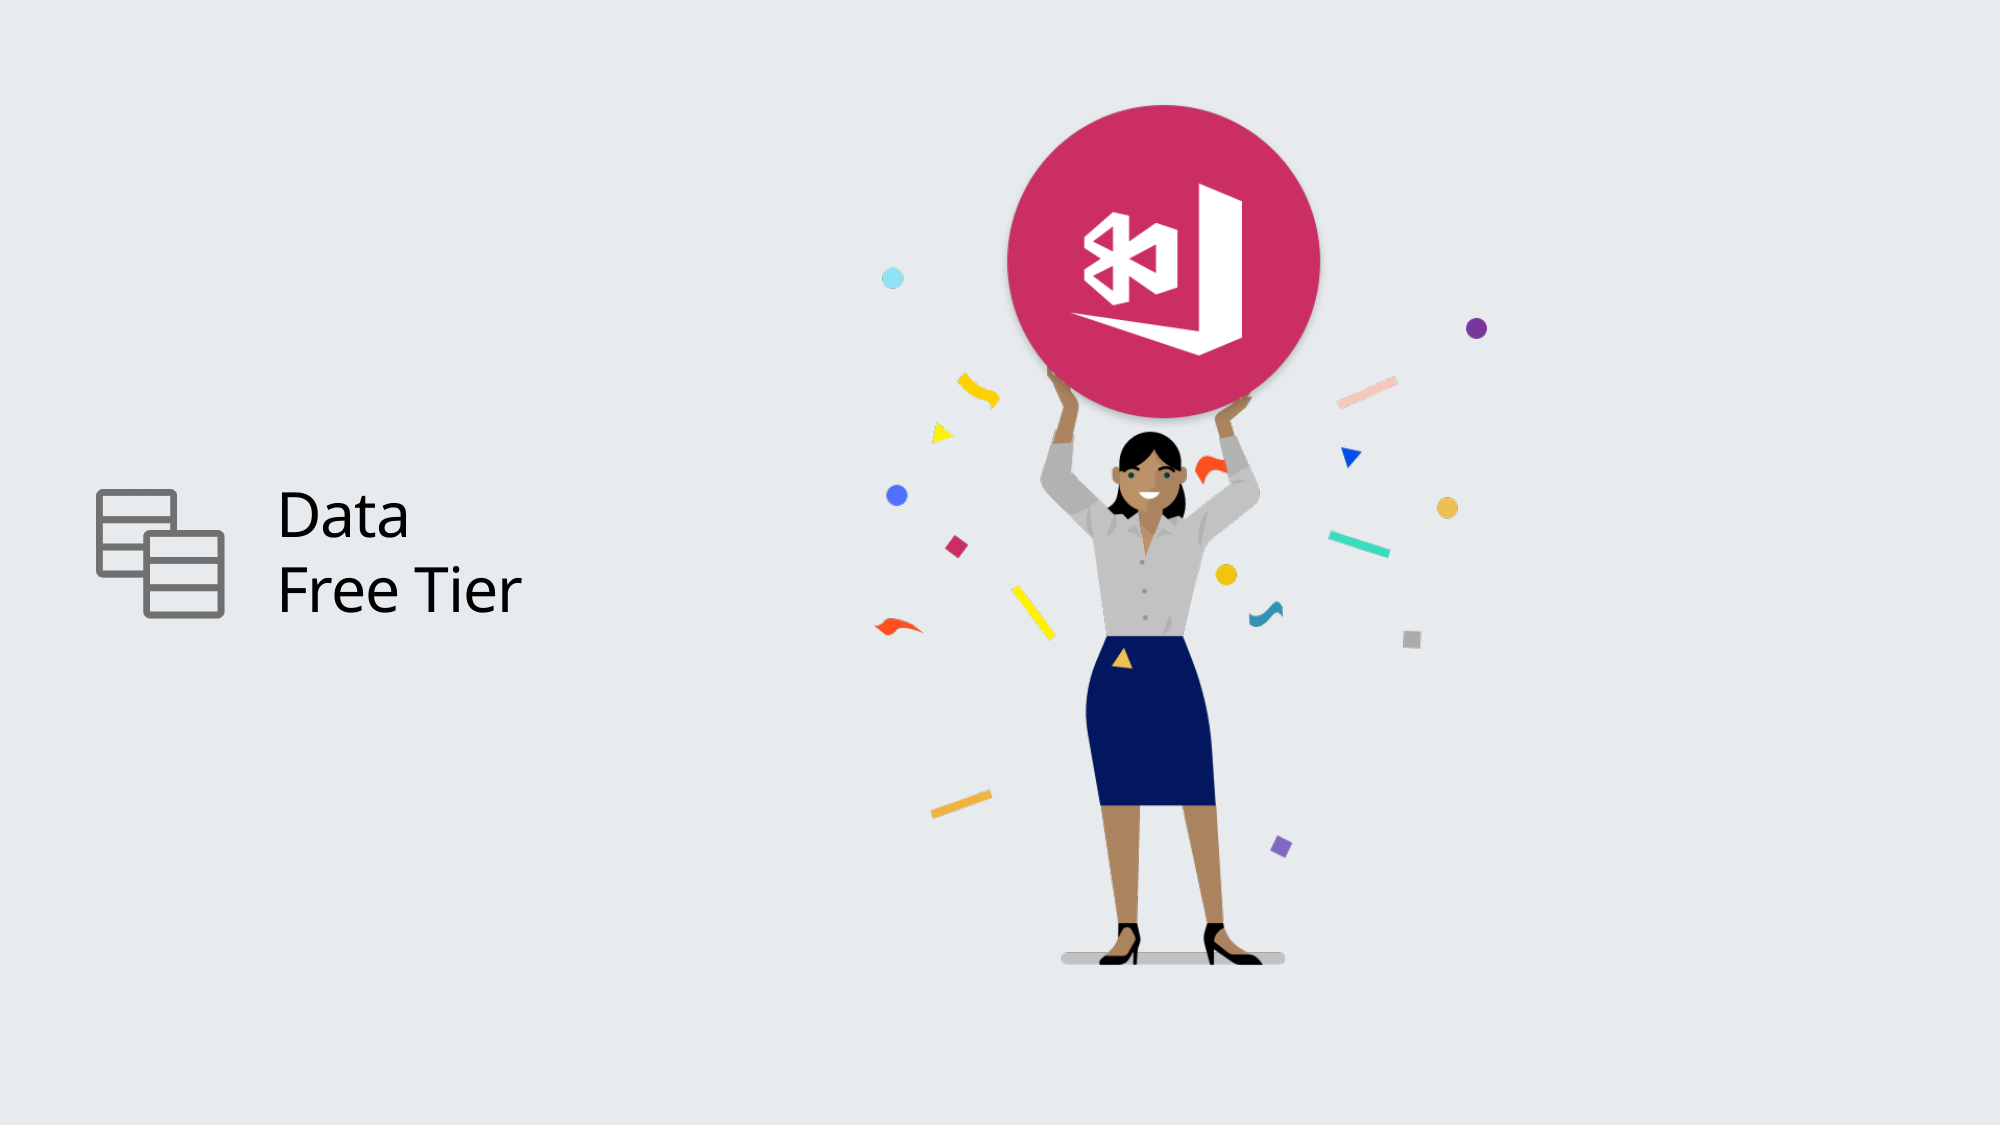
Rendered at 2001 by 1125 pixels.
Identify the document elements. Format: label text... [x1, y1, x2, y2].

picture [873, 101, 1487, 969]
picture [95, 488, 232, 625]
title Data Free Tier [276, 474, 570, 626]
